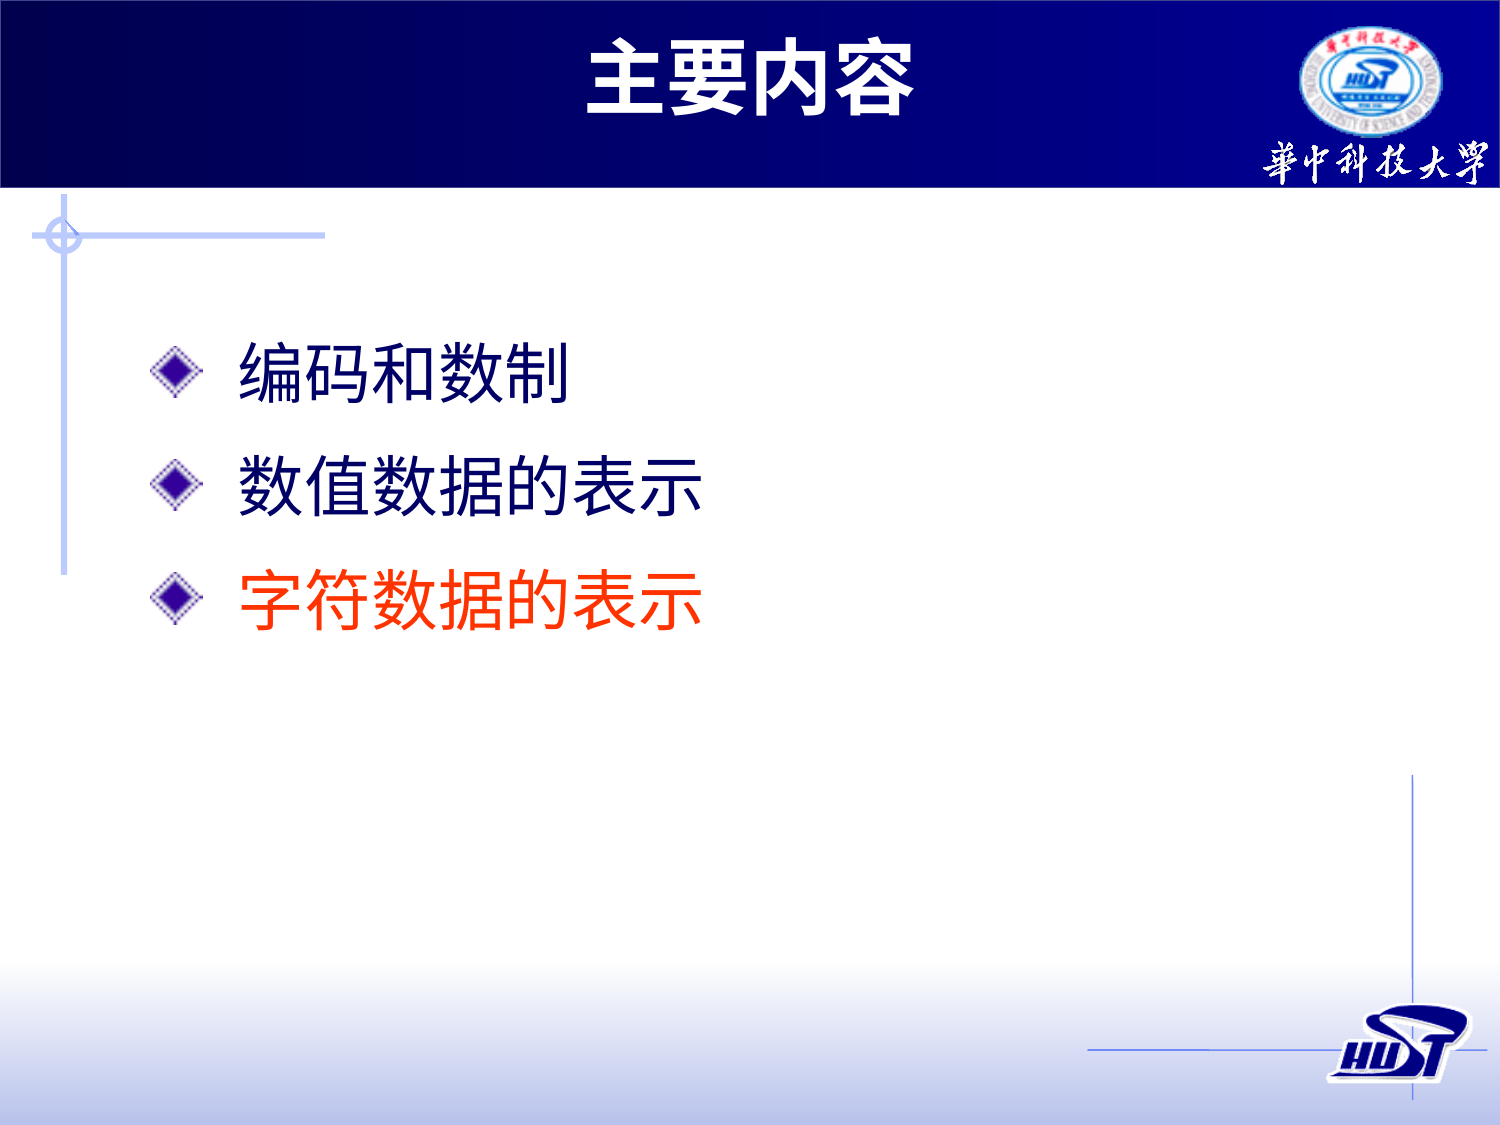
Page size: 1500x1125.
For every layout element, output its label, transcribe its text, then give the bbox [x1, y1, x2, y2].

picture [150, 572, 203, 625]
picture [1262, 140, 1488, 185]
text_box 主要内容 [74, 16, 1425, 135]
picture [150, 459, 203, 511]
list 编码和数制 数值数据的表示 字符数据的表示 [135, 324, 1380, 970]
picture [1299, 26, 1443, 138]
picture [150, 346, 203, 398]
